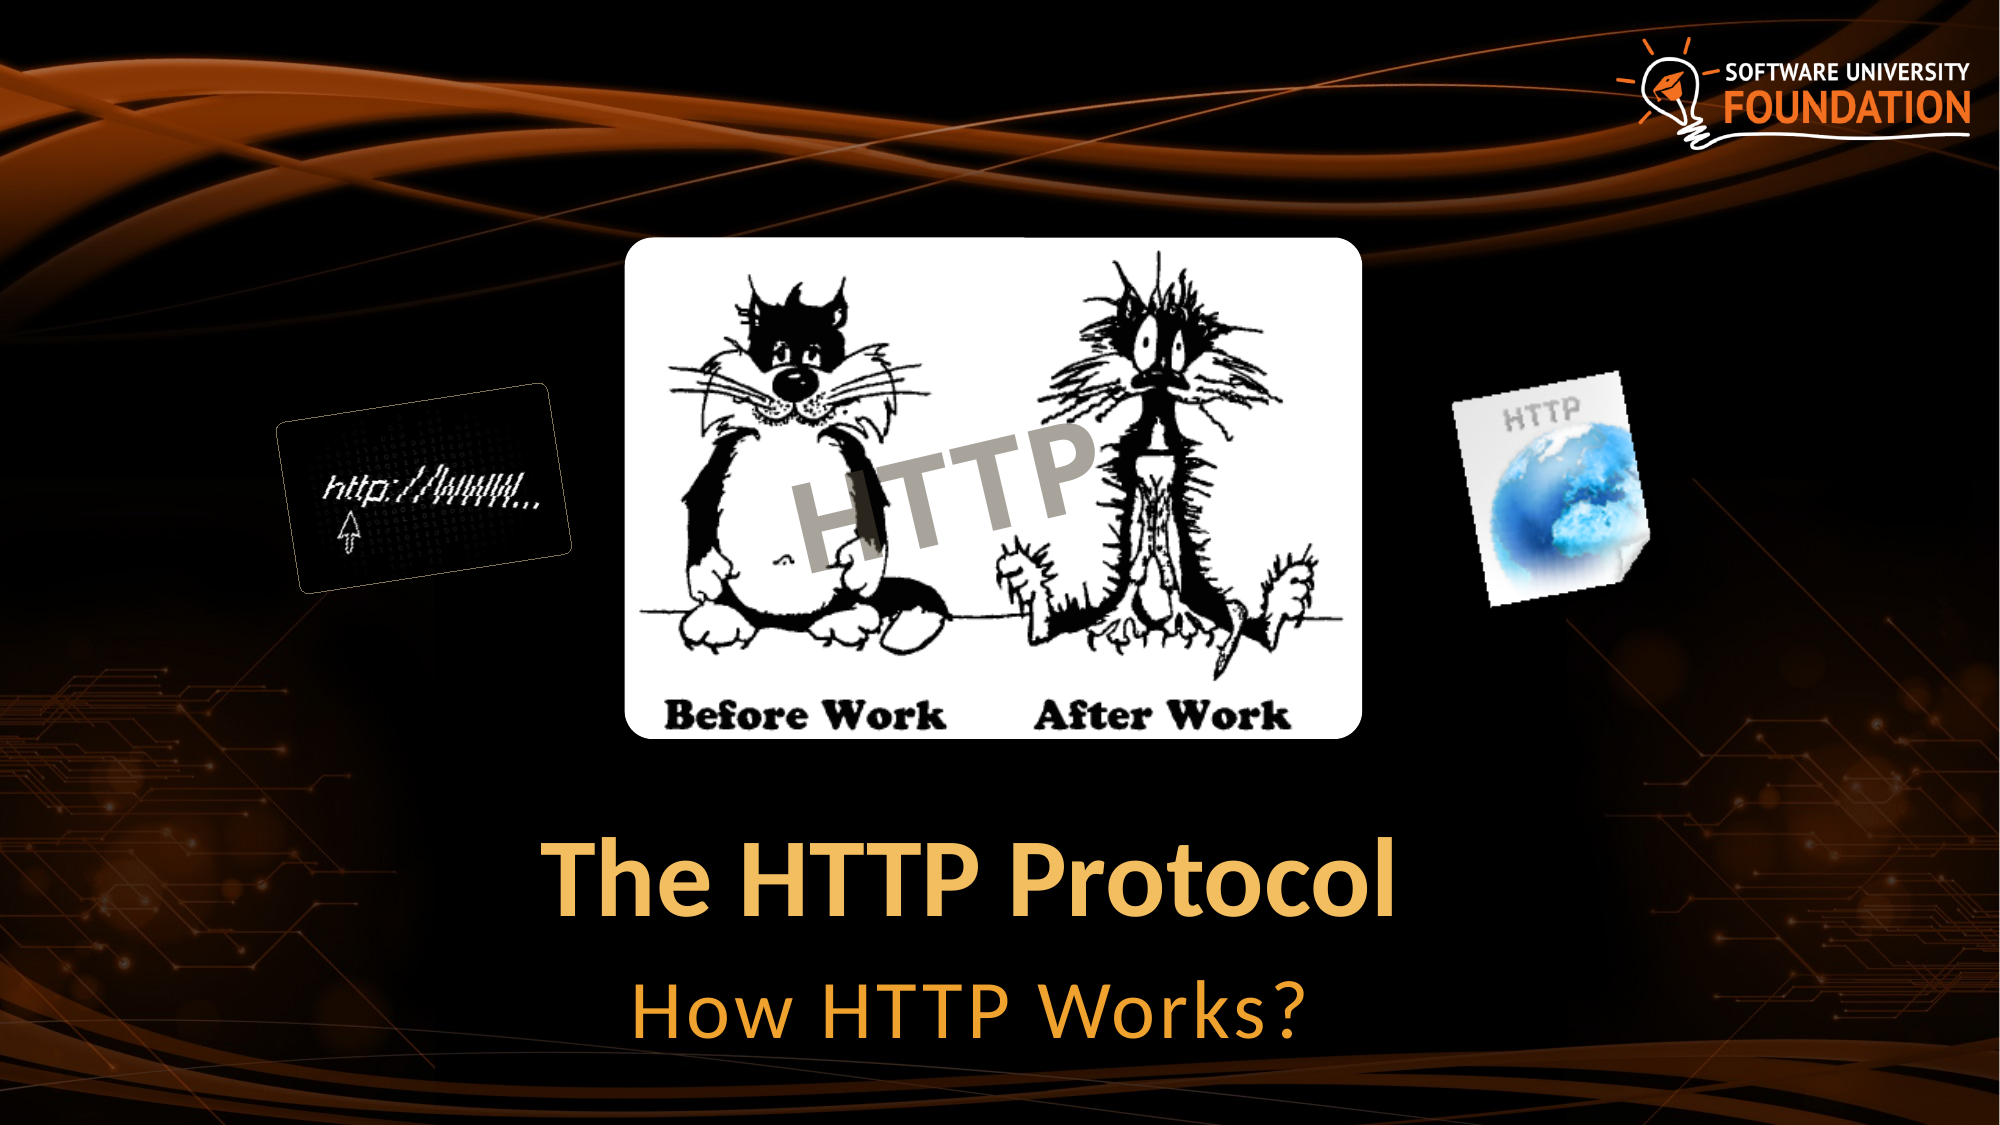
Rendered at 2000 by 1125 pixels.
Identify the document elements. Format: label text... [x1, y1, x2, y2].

title The HTTP Protocol [237, 812, 1704, 944]
picture [0, 0, 2000, 1125]
list How HTTP Works? [237, 944, 1704, 1062]
